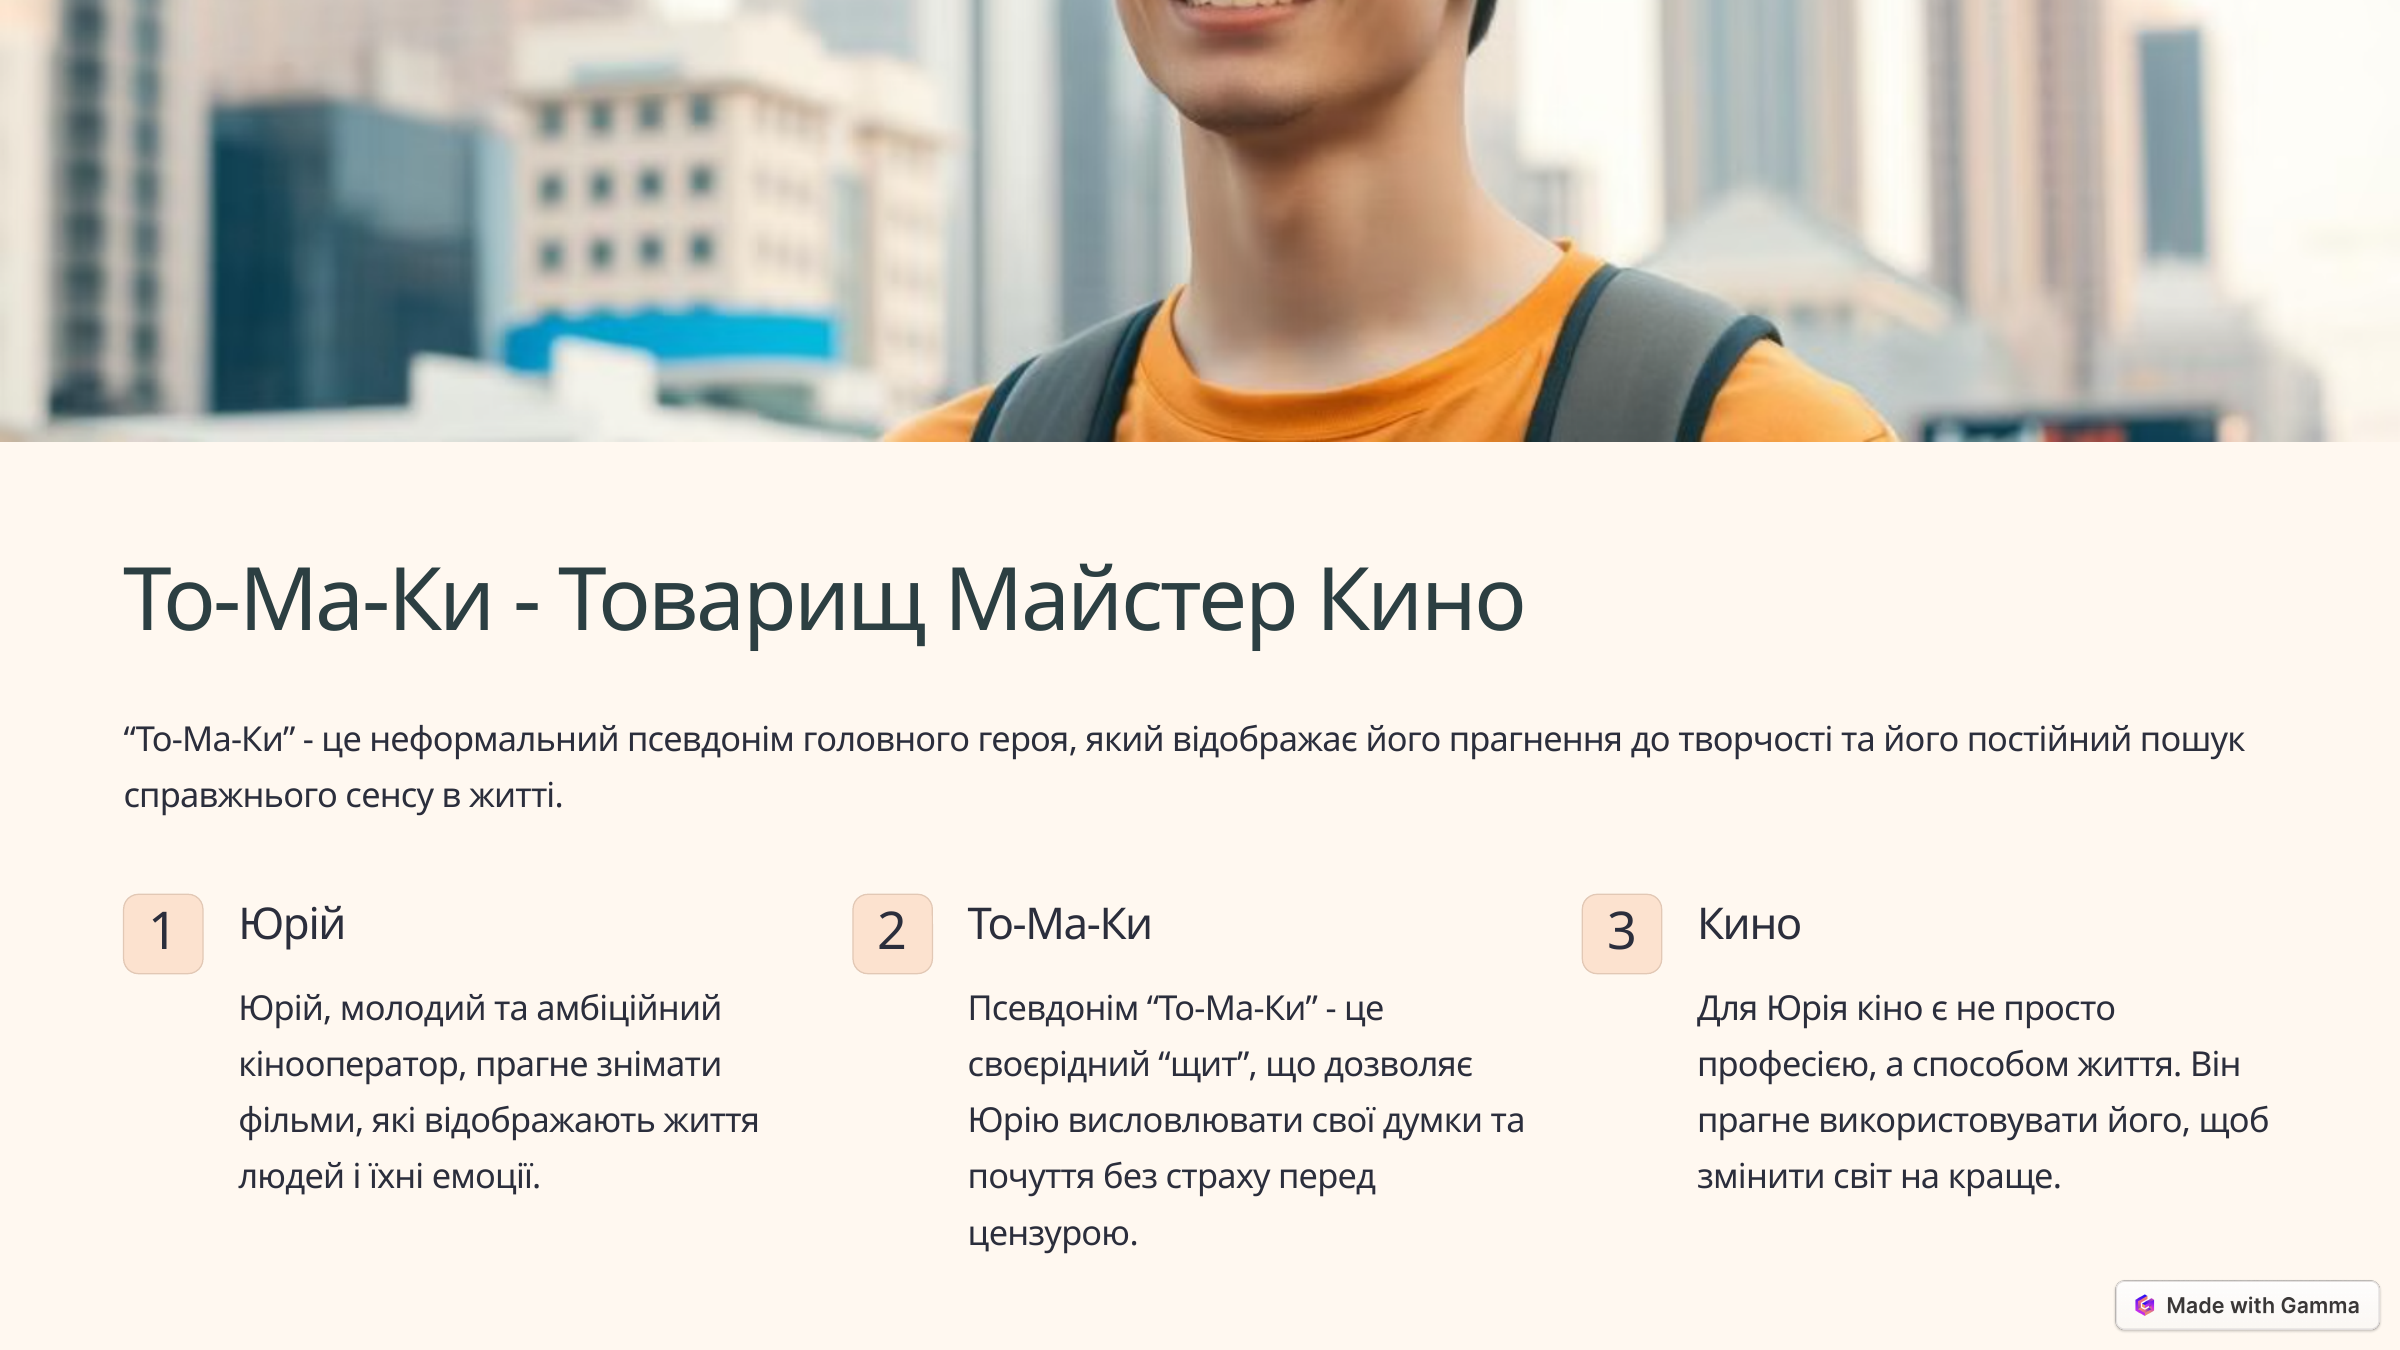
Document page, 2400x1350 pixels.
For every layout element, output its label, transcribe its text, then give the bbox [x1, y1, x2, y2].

picture [0, 0, 2400, 442]
text_box [123, 894, 204, 974]
text_box 3 [1607, 907, 1637, 961]
text_box То-Ма-Ки [967, 894, 1409, 950]
text_box То-Ма-Ки - Товарищ Майстер Кино [123, 538, 1570, 649]
text_box 2 [878, 907, 907, 961]
text_box Юрій [238, 894, 680, 950]
text_box Псевдонім “То-Ма-Ки” - це своєрідний “щит”, що дозволяє Юрію висловлювати свої думки та почуття без страху перед цензурою. [967, 970, 1547, 1253]
text_box Для Юрія кіно є не просто професією, а способом життя. Він прагне використовувати його, щоб змінити світ на краще. [1697, 970, 2277, 1197]
text_box Кино [1697, 894, 2139, 950]
picture [2106, 1271, 2389, 1339]
text_box Юрій, молодий та амбіційний кінооператор, прагне знімати фільми, які відображають життя людей і їхні емоції. [238, 970, 818, 1197]
text_box 1 [153, 907, 174, 961]
text_box “То-Ма-Ки” - це неформальний псевдонім головного героя, який відображає його прагнення до творчості та його постійний пошук справжнього сенсу в житті. [123, 701, 2277, 815]
text_box [1582, 894, 1662, 974]
text_box [852, 894, 933, 974]
